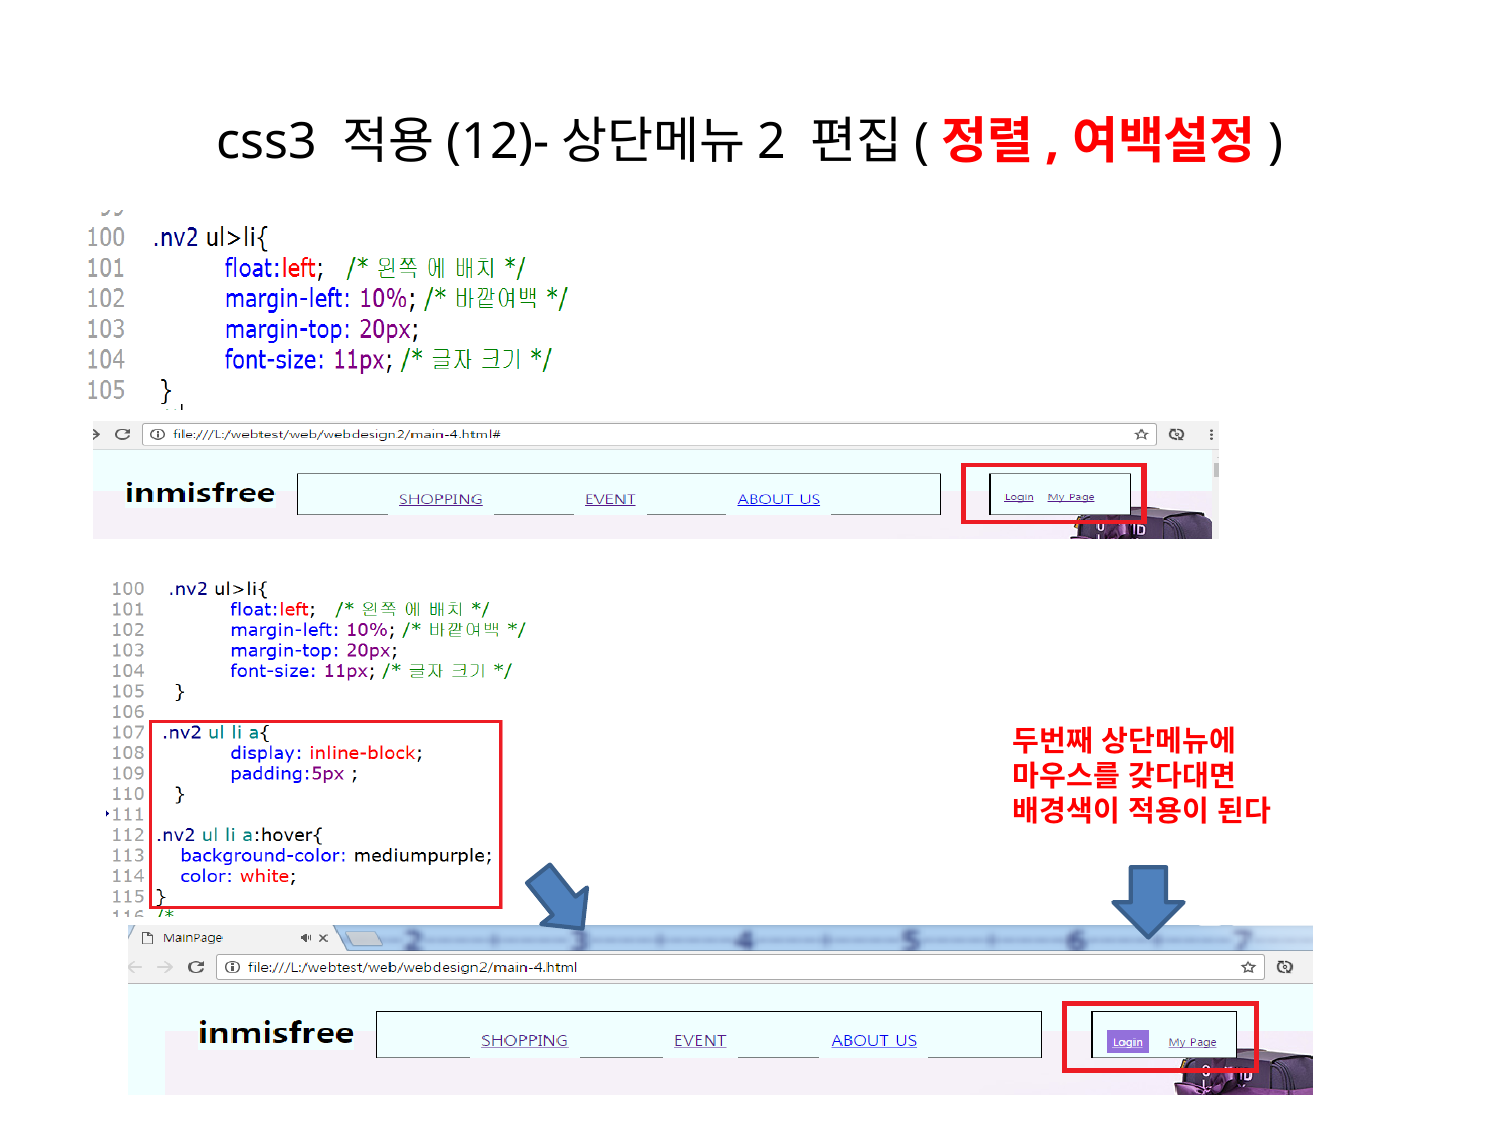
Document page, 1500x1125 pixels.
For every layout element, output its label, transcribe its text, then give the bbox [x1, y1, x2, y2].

picture [105, 573, 540, 917]
text_box [542, 862, 590, 924]
picture [128, 925, 1313, 1095]
text_box [1111, 865, 1186, 924]
title css3 적용(12)-상단메뉴2 편집(정렬,여백설정) [75, 45, 1425, 233]
picture [93, 421, 1219, 540]
text_box 두번째 상단메뉴에 마우스를 갖다대면 배경색이 적용이 된다 [997, 714, 1287, 835]
picture [81, 210, 587, 410]
